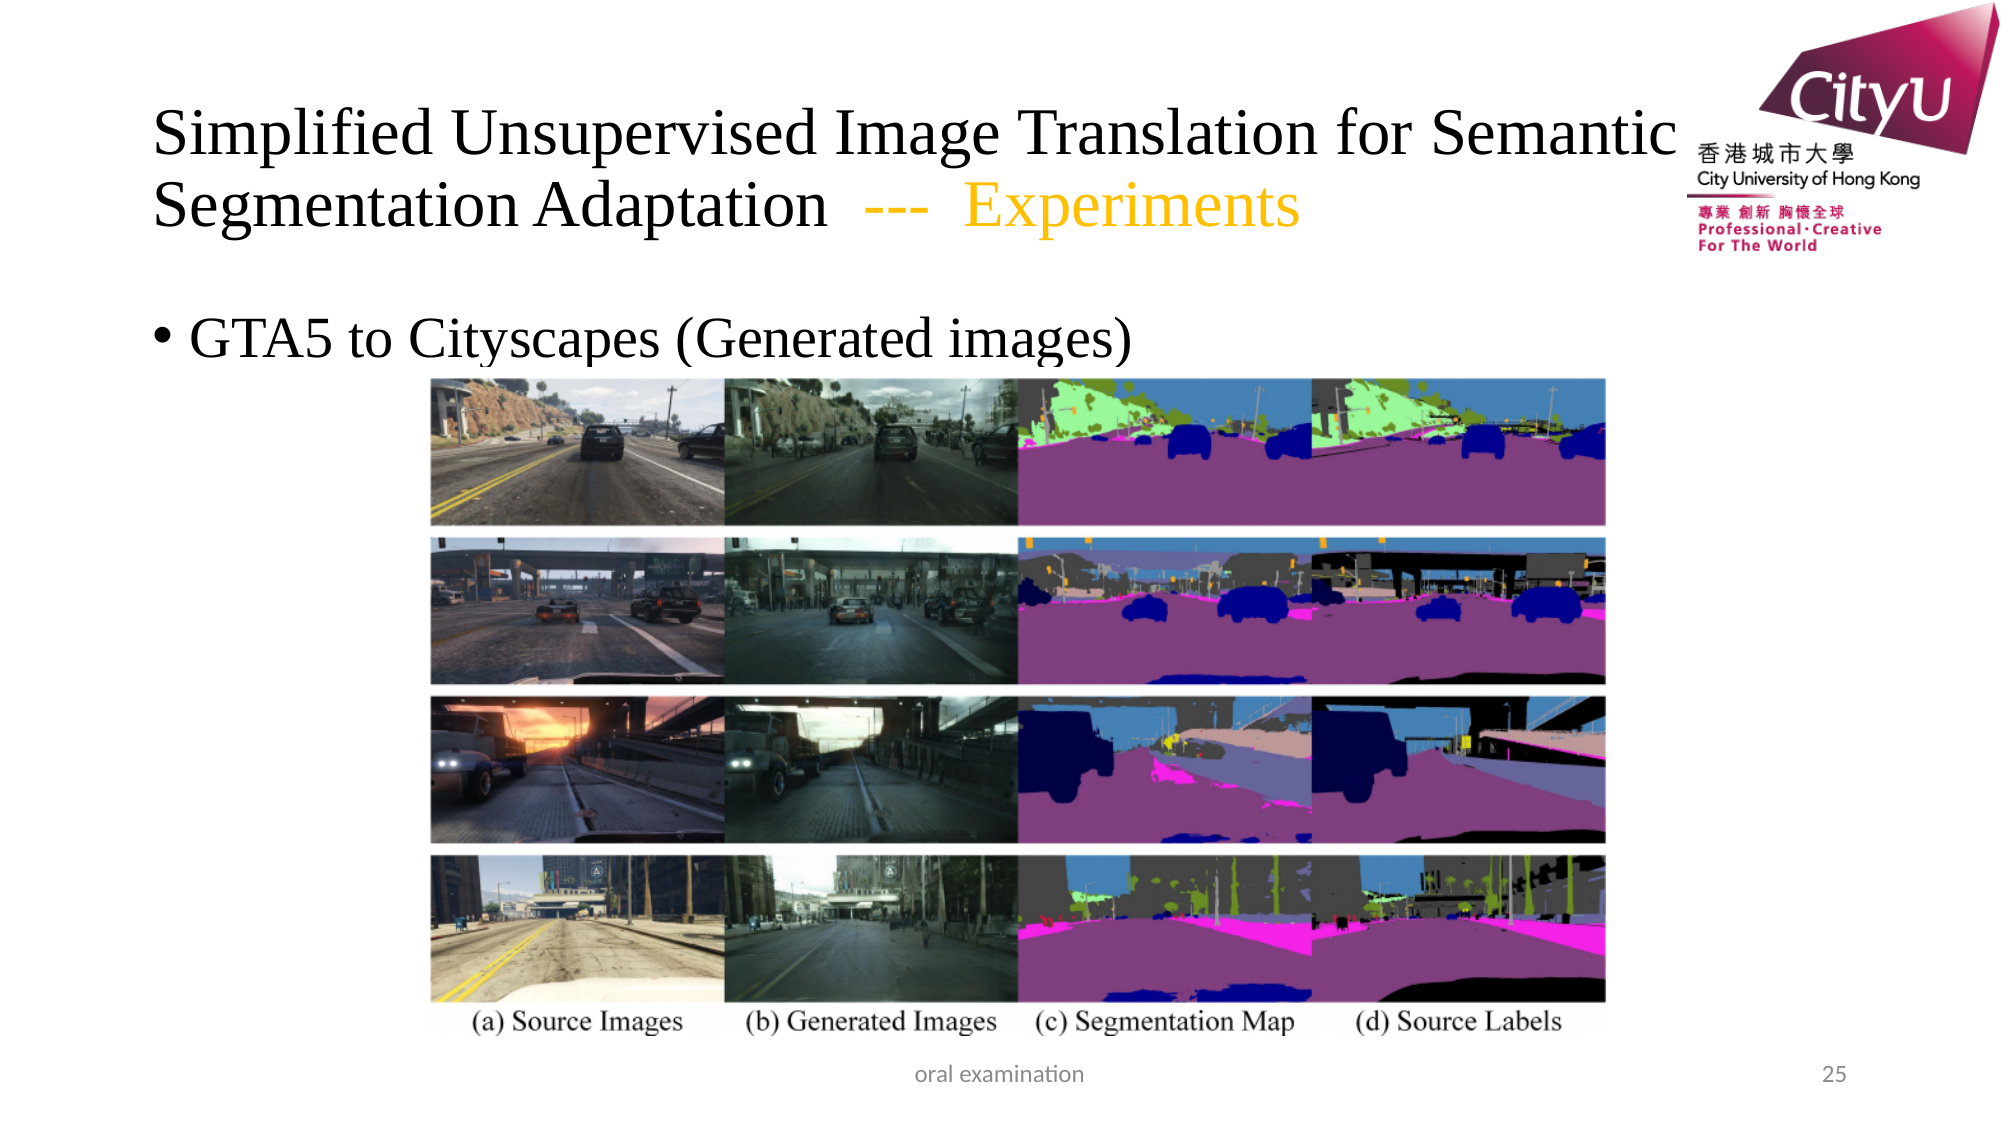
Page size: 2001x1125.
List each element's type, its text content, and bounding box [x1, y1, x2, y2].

picture [423, 367, 1615, 1036]
slide_number 25 [1412, 1042, 1863, 1103]
list GTA5 to Cityscapes (Generated images) [137, 299, 1863, 1014]
picture [1687, 1, 2000, 252]
footer oral examination [662, 1042, 1338, 1103]
title Simplified Unsupervised Image Translation for Semantic Segmentation Adaptation --- Experiments [137, 59, 1863, 278]
